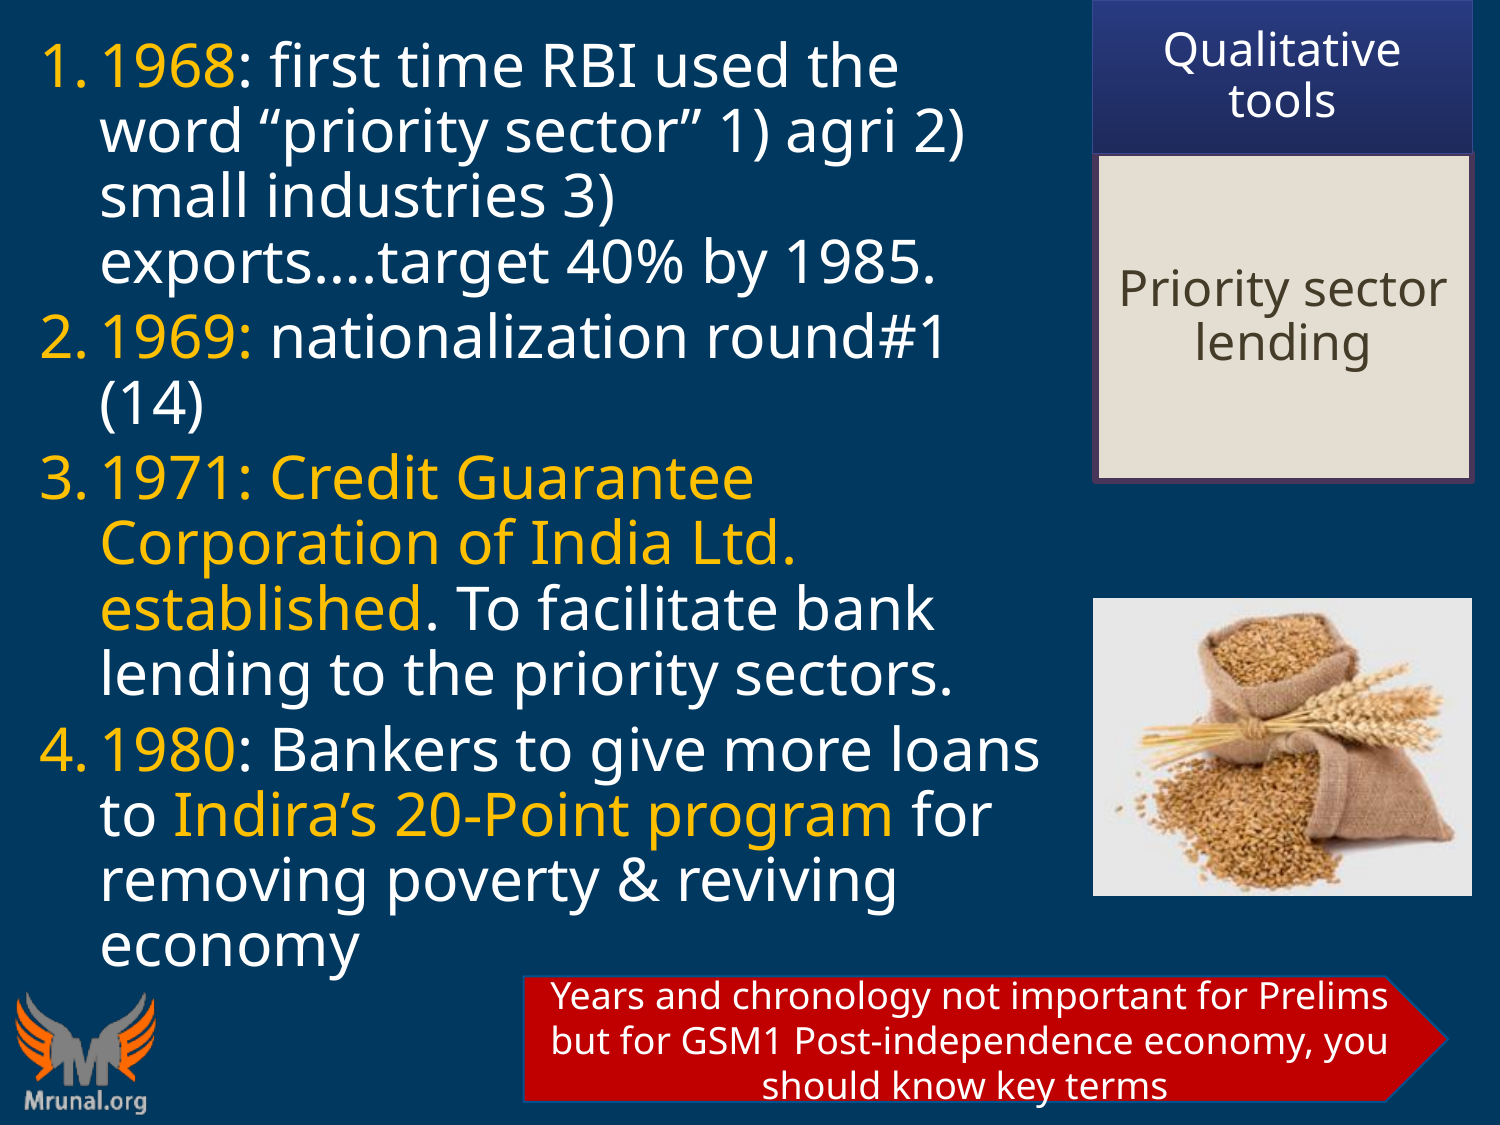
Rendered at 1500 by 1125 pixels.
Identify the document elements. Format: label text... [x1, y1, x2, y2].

list Qualitative tools [1092, 0, 1473, 154]
list 1968: first time RBI used the word “priority sector” 1) agri 2) small industries 3) exports….target 40% by 1985. 1969: nationalization round#1 (14) 1971: Credit Guarantee Corporation of India Ltd. established. To facilitate bank lending to the priority sectors. 1980: Bankers to give more loans to Indira’s 20-Point program for removing poverty & reviving economy [24, 27, 1070, 994]
title Priority sector lending [1092, 150, 1475, 484]
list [1093, 598, 1472, 896]
picture [12, 987, 161, 1120]
text_box Years and chronology not important for Prelims but for GSM1 Post-independence economy, you should know key terms [522, 975, 1450, 1103]
